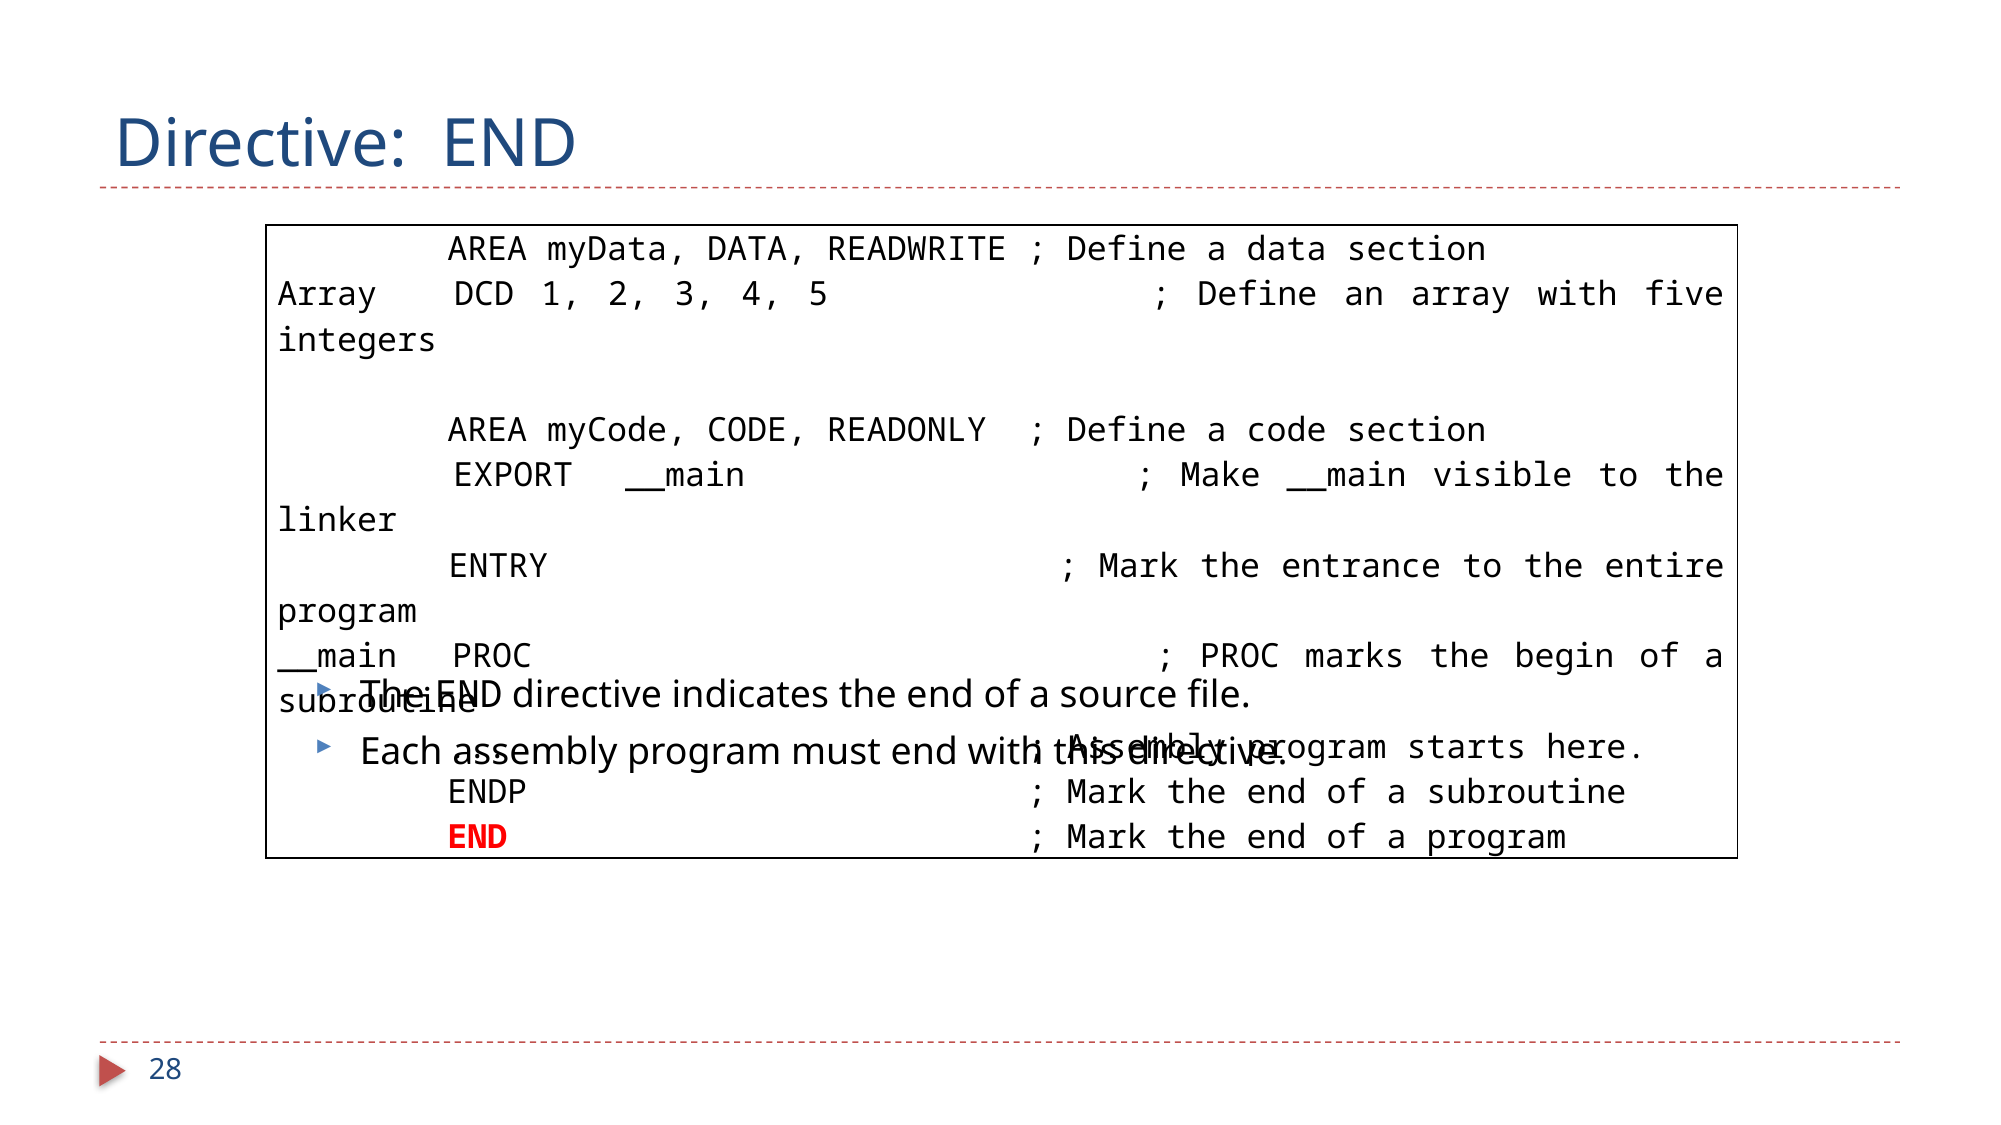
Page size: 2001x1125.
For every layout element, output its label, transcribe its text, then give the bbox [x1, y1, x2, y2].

list The END directive indicates the end of a source file. Each assembly program must end with this directive. [300, 662, 1750, 998]
table_header AREA myData, DATA, READWRITE ; Define a data section Array DCD 1, 2, 3, 4, 5 ; Define an array with five integers AREA myCode, CODE, READONLY ; Define a code section EXPORT __main ; Make __main visible to the linker ENTRY ; Mark the entrance to the entire program __main PROC ; PROC marks the begin of a subroutine ... ; Assembly program starts here. ENDP ; Mark the end of a subroutine END ; Mark the end of a program [267, 226, 1737, 857]
slide_number 28 [133, 1042, 568, 1103]
title Directive: END [99, 24, 1900, 188]
